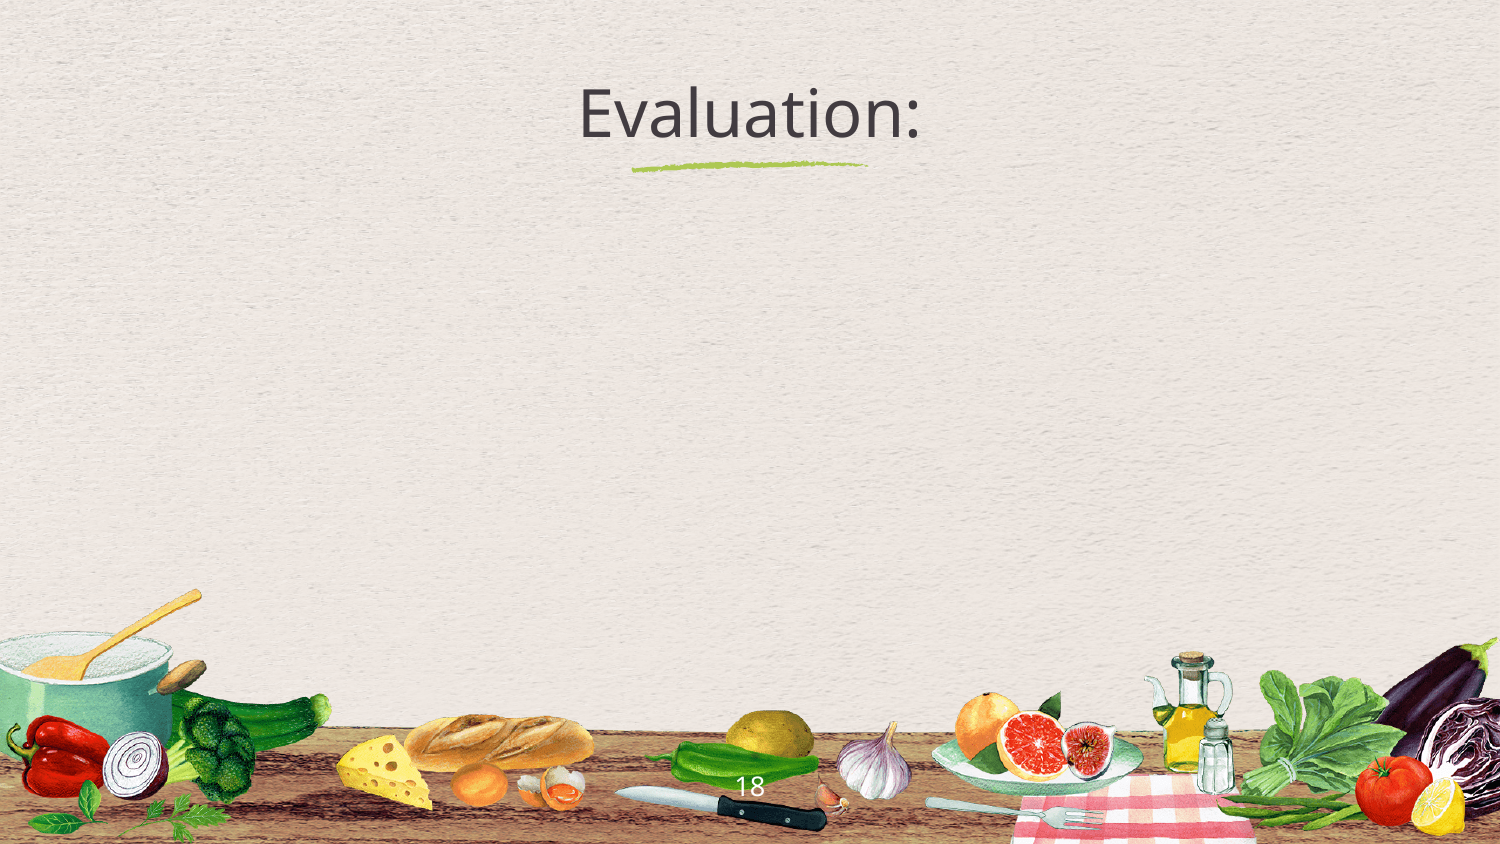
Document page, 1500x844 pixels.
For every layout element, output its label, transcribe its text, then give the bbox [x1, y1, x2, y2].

slide_number 18 [705, 732, 795, 844]
title Evaluation: [177, 87, 1323, 153]
picture [0, 0, 1500, 844]
